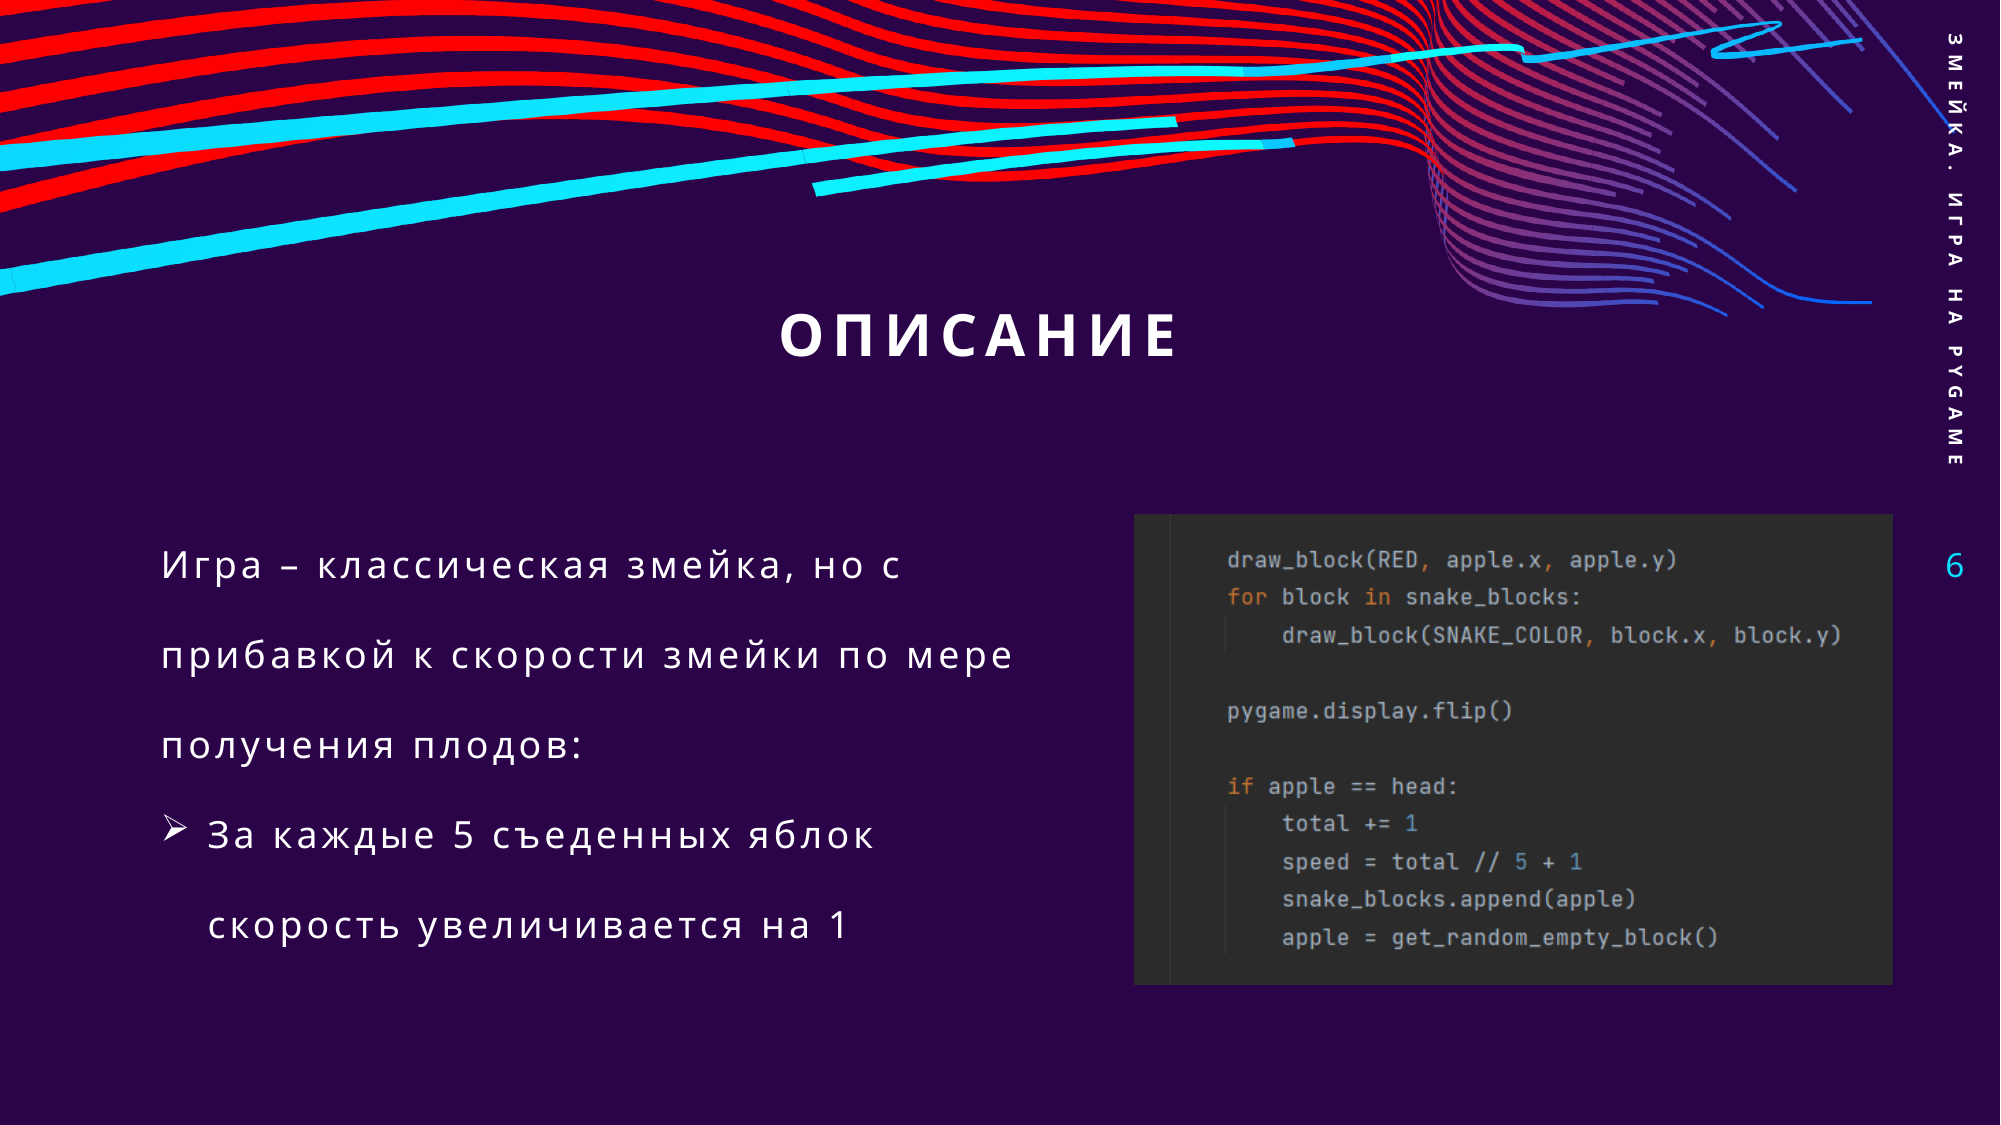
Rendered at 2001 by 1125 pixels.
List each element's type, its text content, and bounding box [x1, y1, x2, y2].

title Описание [602, 299, 1353, 395]
slide_number 6 [1893, 519, 1980, 615]
list Игра – классическая змейка, но с прибавкой к скорости змейки по мере получения плодов: За каждые 5 съеденных яблок скорость увеличивается на 1 [145, 488, 1102, 985]
footer Змейка. Игра на pygame [1926, 18, 1987, 489]
picture [0, 0, 2000, 1125]
